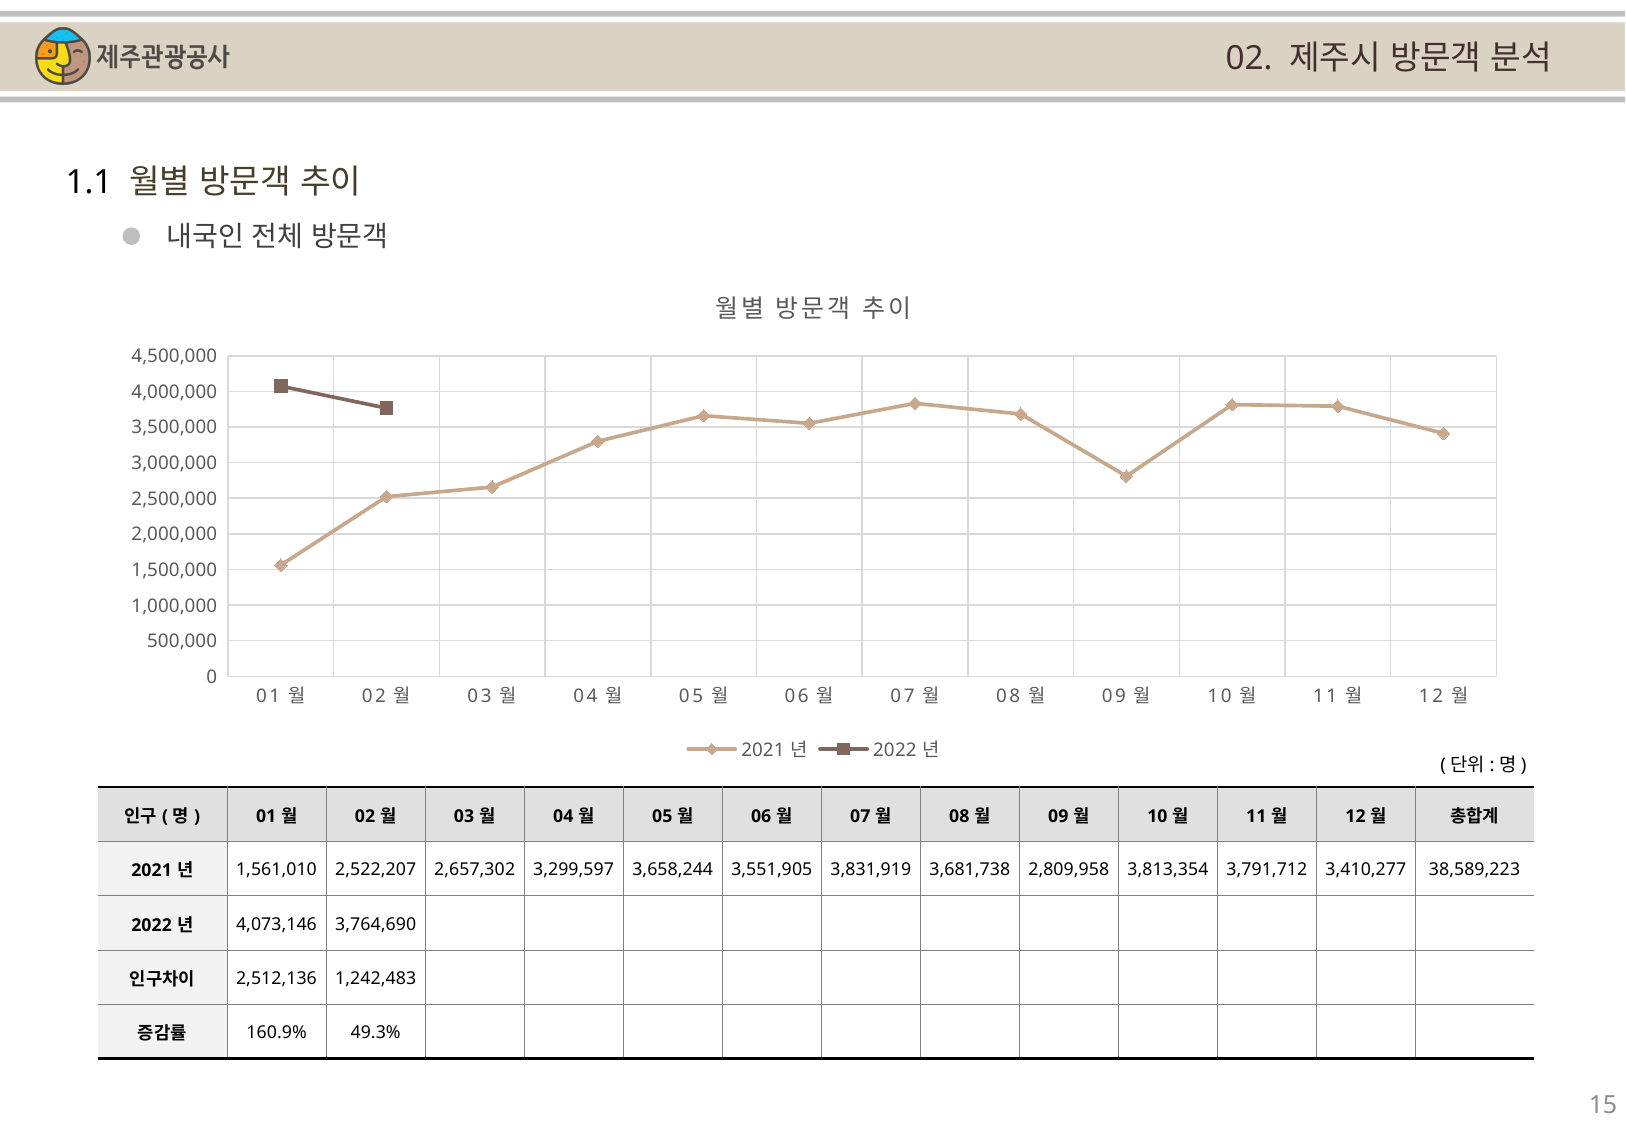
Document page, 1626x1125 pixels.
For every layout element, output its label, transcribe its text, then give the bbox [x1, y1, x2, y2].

table_header 02월 [327, 788, 425, 841]
table_cell 3,551,905 [723, 842, 821, 895]
table_cell 3,410,277 [1317, 842, 1415, 895]
table_cell [921, 896, 1019, 950]
table_cell [921, 1005, 1019, 1057]
table_cell [1119, 896, 1217, 950]
table_cell 3,831,919 [822, 842, 920, 895]
table_cell 증감률 [98, 1005, 227, 1057]
table_cell 2,657,302 [426, 842, 524, 895]
table_cell 3,299,597 [525, 842, 623, 895]
table_cell [723, 951, 821, 1004]
table_cell 3,813,354 [1119, 842, 1217, 895]
table_header 03월 [426, 788, 524, 841]
table_cell 2022년 [98, 896, 227, 950]
table_cell [822, 896, 920, 950]
table_cell [1317, 1005, 1415, 1057]
table_cell [525, 1005, 623, 1057]
table_cell [1416, 951, 1534, 1004]
table_header 인구(명) [98, 788, 227, 841]
table_cell [426, 1005, 524, 1057]
table_cell [525, 951, 623, 1004]
table_cell [1218, 1005, 1316, 1057]
table_cell 38,589,223 [1416, 842, 1534, 895]
table_header 04월 [525, 788, 623, 841]
table_cell 3,791,712 [1218, 842, 1316, 895]
table_cell 2021년 [98, 842, 227, 895]
table_cell 1,242,483 [327, 951, 425, 1004]
text_box [121, 226, 141, 246]
table_cell 4,073,146 [228, 896, 326, 950]
table_cell [822, 951, 920, 1004]
table_cell [1317, 951, 1415, 1004]
table_cell [525, 896, 623, 950]
text_box 내국인 전체 방문객 [151, 210, 404, 260]
table_cell [1416, 896, 1534, 950]
table_header 07월 [822, 788, 920, 841]
table_header 05월 [624, 788, 722, 841]
table_cell [1218, 951, 1316, 1004]
table_cell 49.3% [327, 1005, 425, 1057]
slide_number 15 [1251, 1063, 1618, 1123]
table_header 총합계 [1416, 788, 1534, 841]
table_cell [822, 1005, 920, 1057]
table_cell [1020, 1005, 1118, 1057]
table_cell 1,561,010 [228, 842, 326, 895]
table_header 06월 [723, 788, 821, 841]
table_header 11월 [1218, 788, 1316, 841]
table_cell 2,512,136 [228, 951, 326, 1004]
picture [31, 26, 232, 87]
text_box (단위:명) [1425, 745, 1542, 783]
text_box 02. 제주시 방문객 분석 [1042, 28, 1595, 84]
table_cell 3,681,738 [921, 842, 1019, 895]
table_cell 3,764,690 [327, 896, 425, 950]
table_cell [624, 951, 722, 1004]
table_cell [624, 1005, 722, 1057]
table_cell [1416, 1005, 1534, 1057]
table_cell 인구차이 [98, 951, 227, 1004]
table_header 01월 [228, 788, 326, 841]
table_cell [426, 896, 524, 950]
table_cell [1317, 896, 1415, 950]
table_cell 160.9% [228, 1005, 326, 1057]
table_cell [723, 1005, 821, 1057]
table_cell [1218, 896, 1316, 950]
table_cell [426, 951, 524, 1004]
table_cell [1119, 951, 1217, 1004]
table_cell [1020, 896, 1118, 950]
chart [102, 261, 1525, 769]
table_cell [921, 951, 1019, 1004]
table_header 08월 [921, 788, 1019, 841]
table_cell [624, 896, 722, 950]
table_cell [1119, 1005, 1217, 1057]
table_cell [723, 896, 821, 950]
table_cell 2,522,207 [327, 842, 425, 895]
table_cell 2,809,958 [1020, 842, 1118, 895]
table_header 09월 [1020, 788, 1118, 841]
table_cell 3,658,244 [624, 842, 722, 895]
table_header 10월 [1119, 788, 1217, 841]
table_header 12월 [1317, 788, 1415, 841]
text_box 1.1 월별 방문객 추이 [50, 152, 1144, 208]
table_cell [1020, 951, 1118, 1004]
